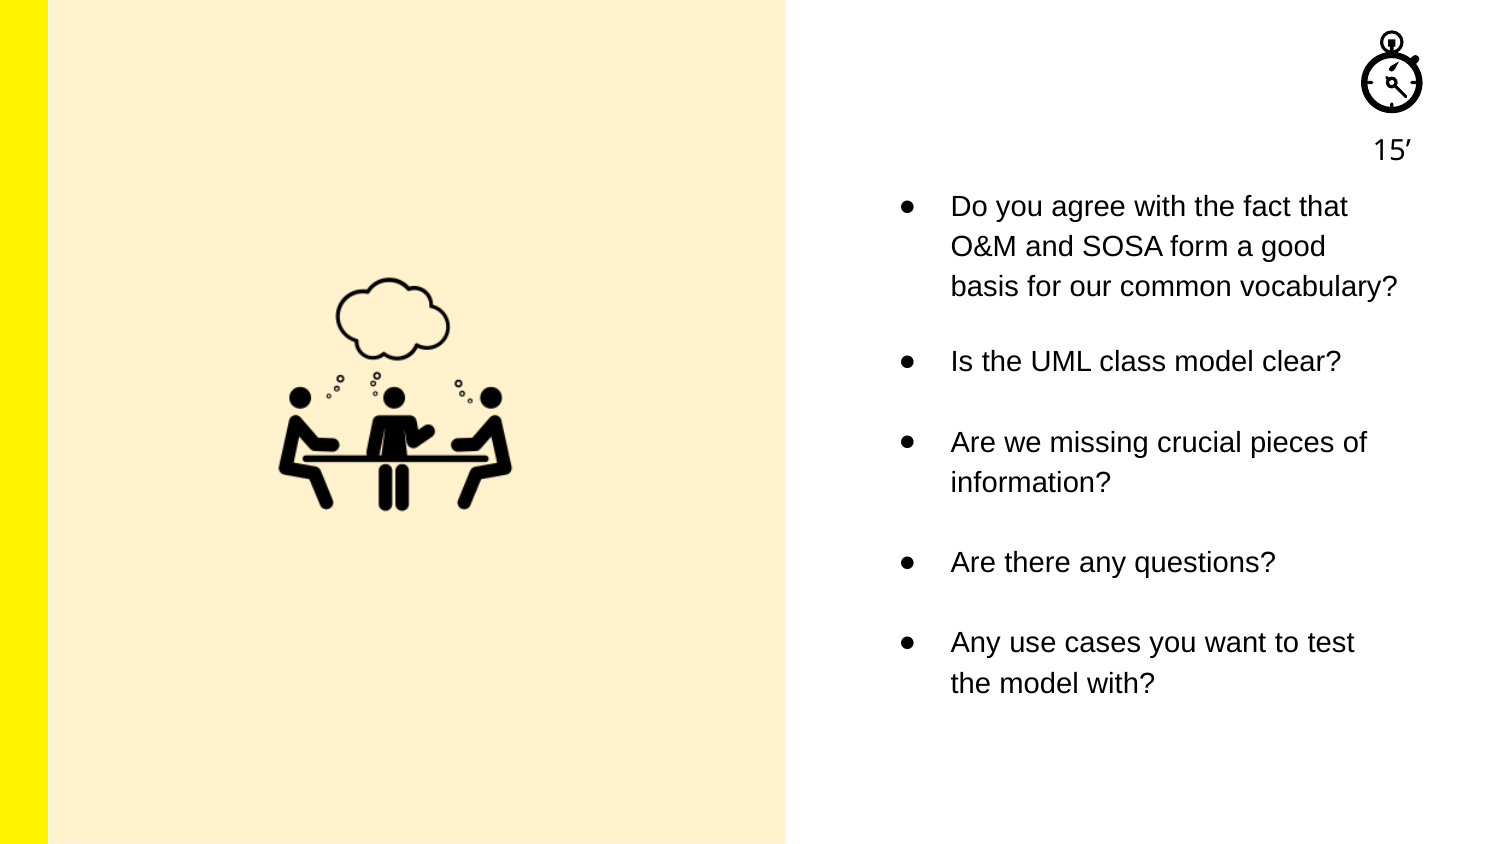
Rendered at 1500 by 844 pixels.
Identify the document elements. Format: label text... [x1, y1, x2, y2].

text_box [1361, 30, 1423, 114]
picture [275, 273, 517, 515]
text_box 15’ [1348, 121, 1436, 177]
text_box [48, 0, 786, 844]
text_box Do you agree with the fact that O&M and SOSA form a good basis for our common vocabulary? Is the UML class model clear? Are we missing crucial pieces of information? Are there any questions? Any use cases you want to test the model with? [860, 167, 1417, 714]
